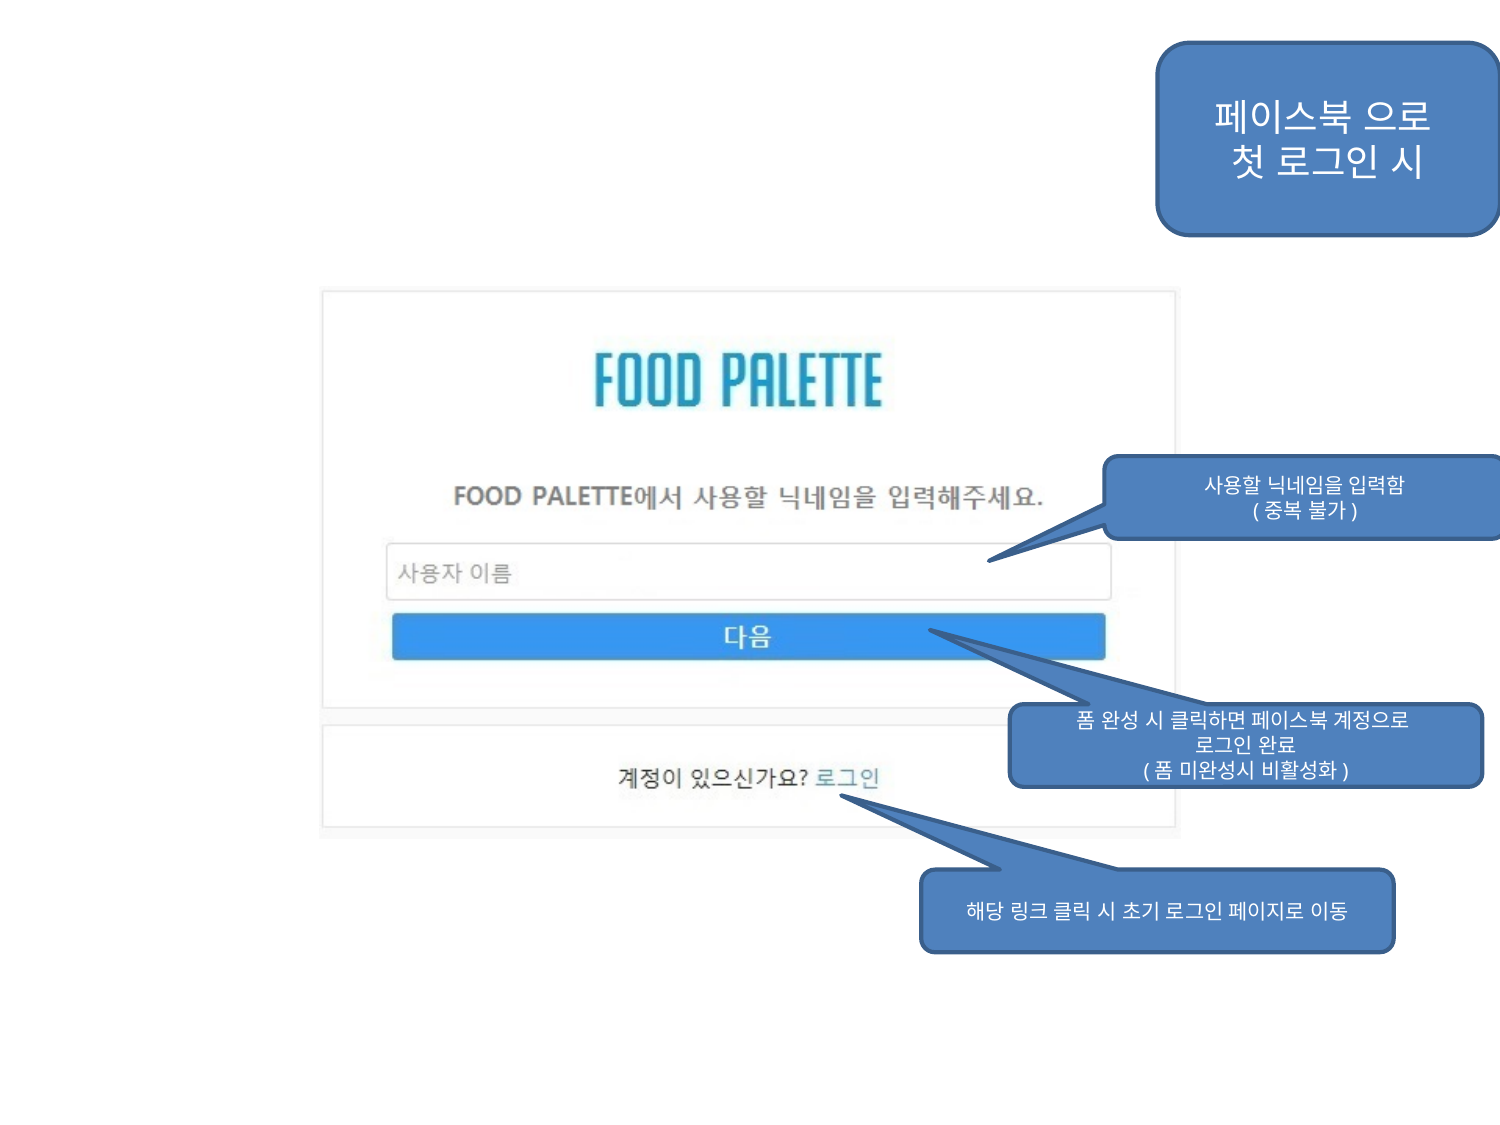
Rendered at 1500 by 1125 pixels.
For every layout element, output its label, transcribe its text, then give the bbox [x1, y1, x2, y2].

text_box 해당 링크 클릭 시 초기 로그인 페이지로 이동 [919, 846, 1396, 955]
picture [319, 286, 1181, 839]
text_box 사용할 닉네임을 입력함 (중복 불가) [1186, 454, 1500, 541]
text_box 폼 완성 시 클릭하면 페이스북 계정으로 로그인 완료 (폼 미완성시 비활성화) [1186, 696, 1485, 789]
text_box 페이스북 으로 첫 로그인 시 [1155, 40, 1500, 238]
